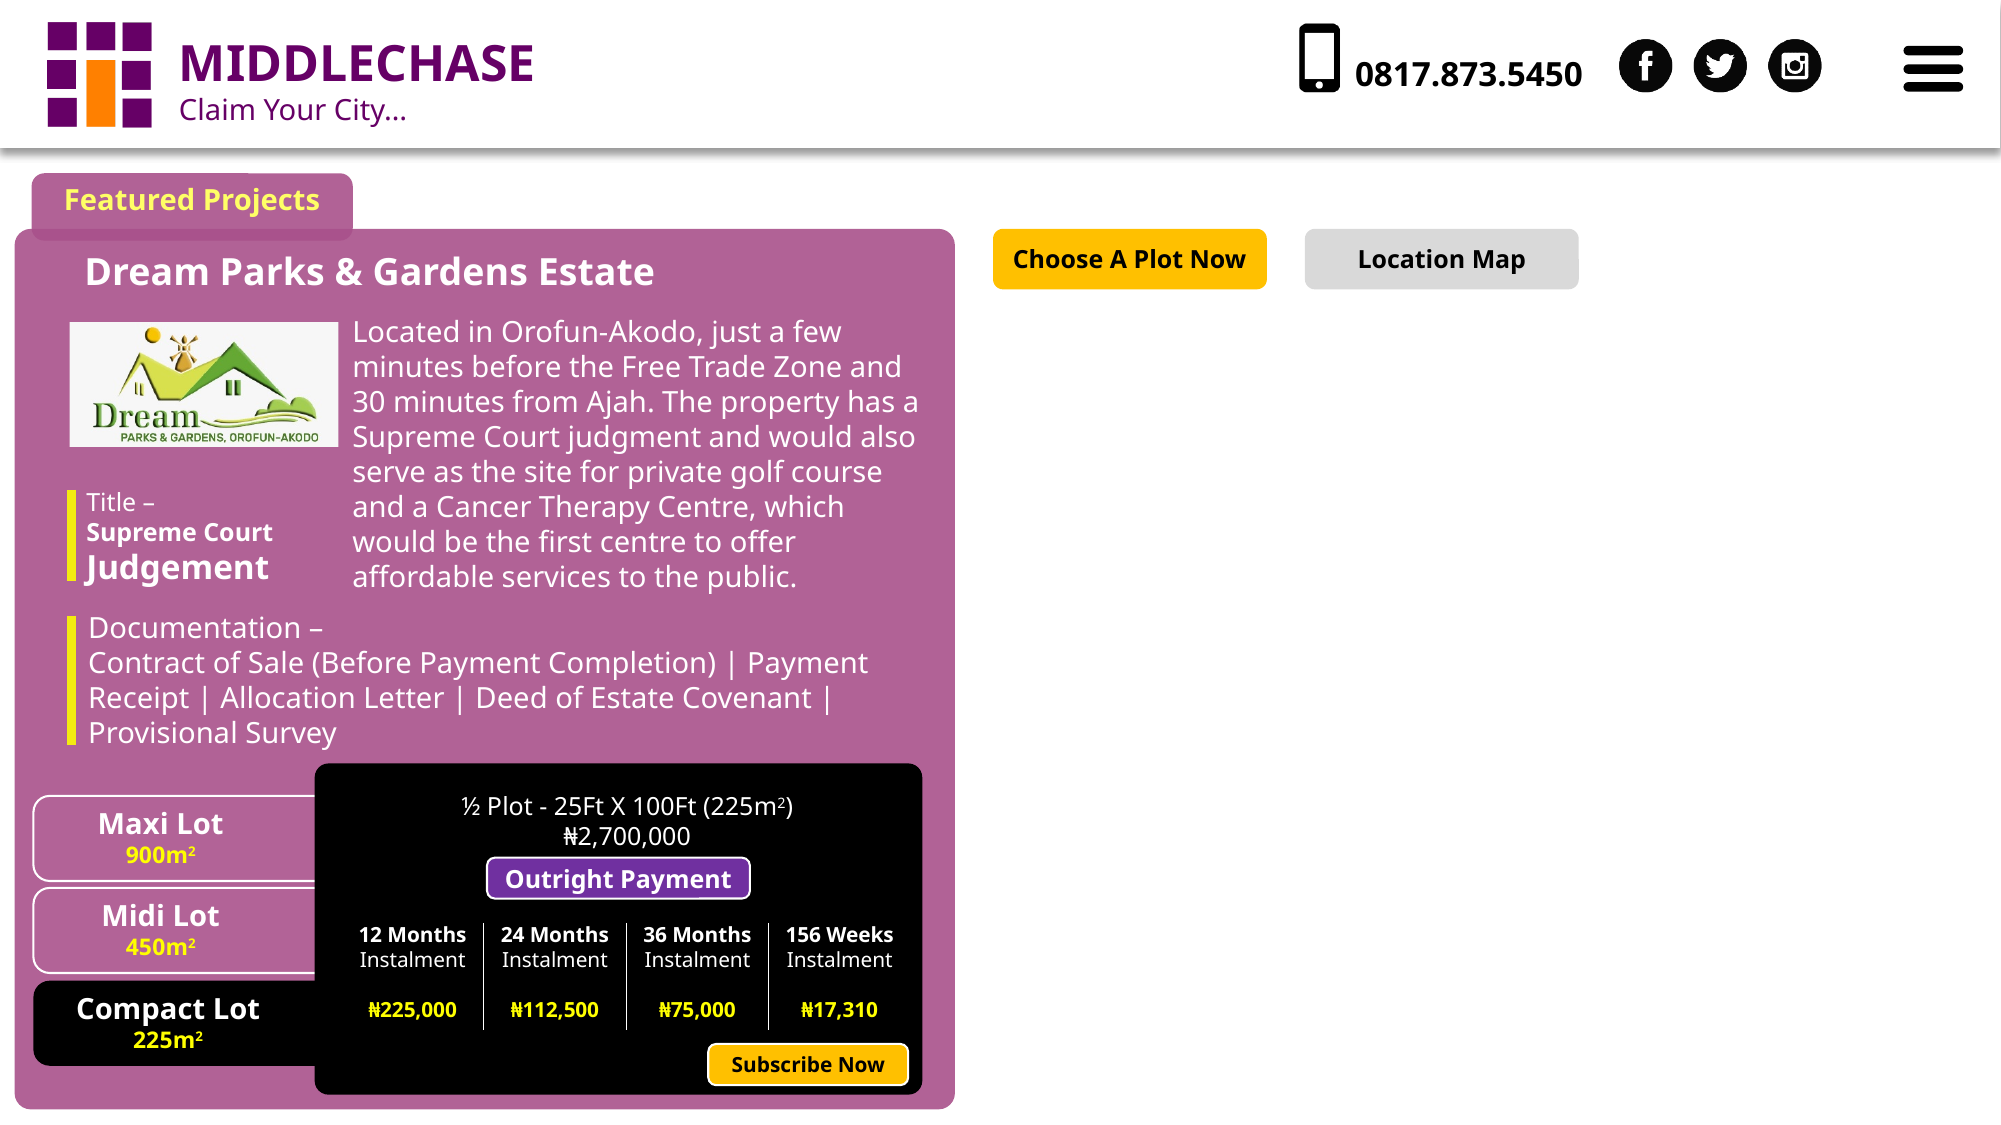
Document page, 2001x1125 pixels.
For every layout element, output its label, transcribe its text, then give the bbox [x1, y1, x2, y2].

text_box Midi Lot 450m2 [44, 890, 277, 968]
text_box Located in Orofun-Akodo, just a few minutes before the Free Trade Zone and 30 minutes from Ajah. The property has a Supreme Court judgment and would also serve as the site for private golf course and a Cancer Therapy Centre, which would be the first centre to offer affordable services to the public. [337, 305, 940, 601]
text_box 36 Months Instalment ₦75,000 [626, 914, 768, 1029]
text_box [30, 181, 354, 242]
text_box Maxi Lot 900m2 [44, 798, 277, 876]
text_box 12 Months Instalment ₦225,000 [341, 914, 483, 1029]
text_box Featured Projects [31, 173, 353, 224]
text_box [13, 227, 956, 1111]
text_box Dream Parks & Gardens Estate [69, 240, 917, 301]
text_box 156 Weeks Instalment ₦17,310 [768, 914, 911, 1029]
text_box Title – Supreme Court Judgement [71, 478, 296, 594]
text_box Outright Payment [485, 856, 751, 900]
picture [69, 322, 339, 448]
text_box 24 Months Instalment ₦112,500 [483, 914, 626, 1029]
text_box Subscribe Now [707, 1042, 910, 1087]
picture [1297, 23, 1341, 93]
text_box Choose A Plot Now [991, 227, 1268, 291]
text_box [32, 794, 313, 883]
picture [42, 17, 157, 135]
text_box ½ Plot - 25Ft X 100Ft (225m2) ₦2,700,000 [367, 783, 887, 858]
text_box Location Map [1303, 227, 1580, 291]
text_box [313, 762, 924, 1096]
picture [1615, 36, 1822, 95]
text_box [32, 886, 313, 975]
text_box [32, 979, 313, 1067]
text_box Documentation – Contract of Sale (Before Payment Completion) | Payment Receipt | Allocation Letter | Deed of Estate Covenant | Provisional Survey [73, 602, 940, 758]
text_box Compact Lot 225m2 [44, 983, 292, 1061]
